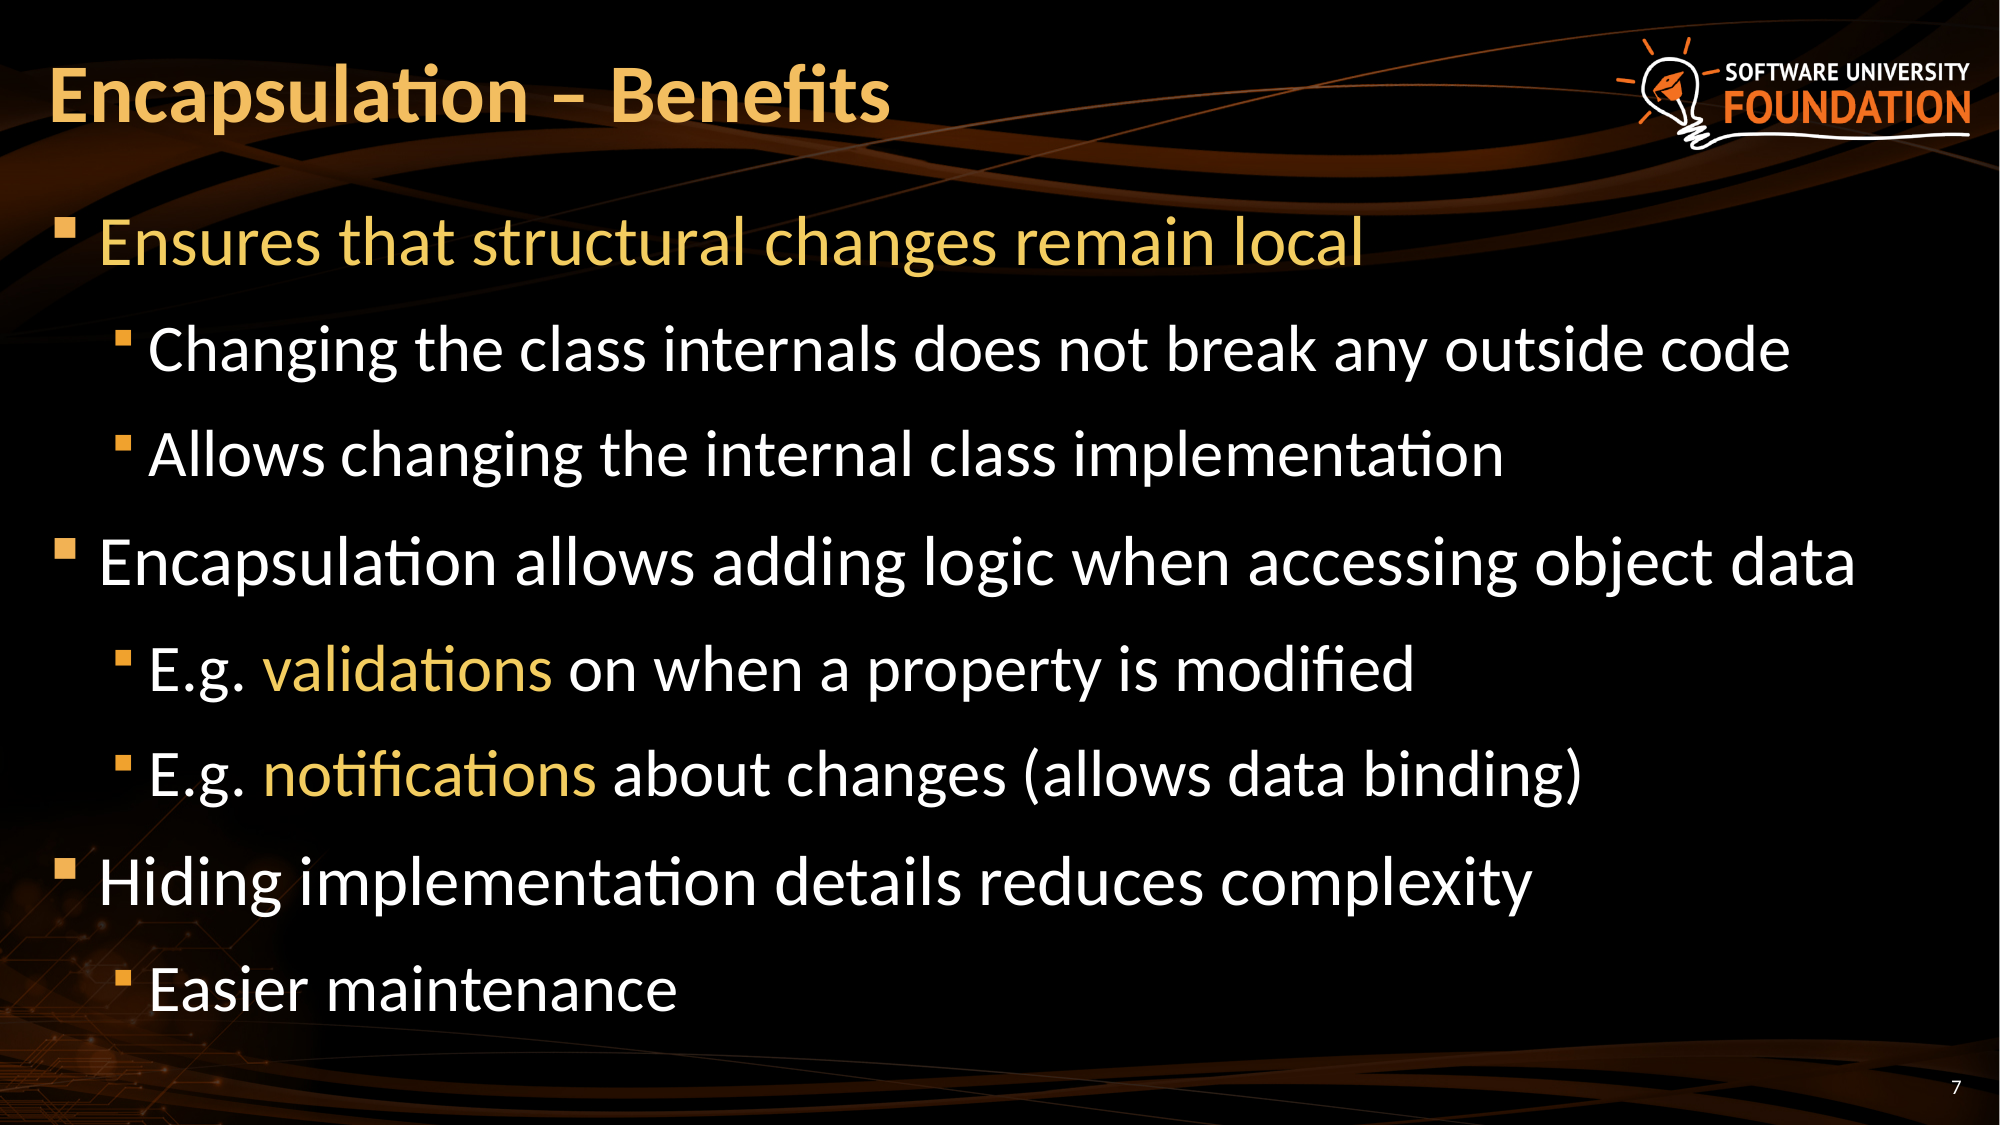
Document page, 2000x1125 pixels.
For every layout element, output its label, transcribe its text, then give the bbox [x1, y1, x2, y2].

title Encapsulation – Benefits [30, 6, 1602, 189]
list Ensures that structural changes remain local Changing the class internals does not break any outside code Allows changing the internal class implementation Encapsulation allows adding logic when accessing object data E.g. validations on when a property is modified E.g. notifications about changes (allows data binding) Hiding implementation details reduces complexity Easier maintenance [31, 188, 1968, 1103]
picture [0, 0, 2000, 1125]
slide_number 7 [1897, 1070, 1968, 1103]
